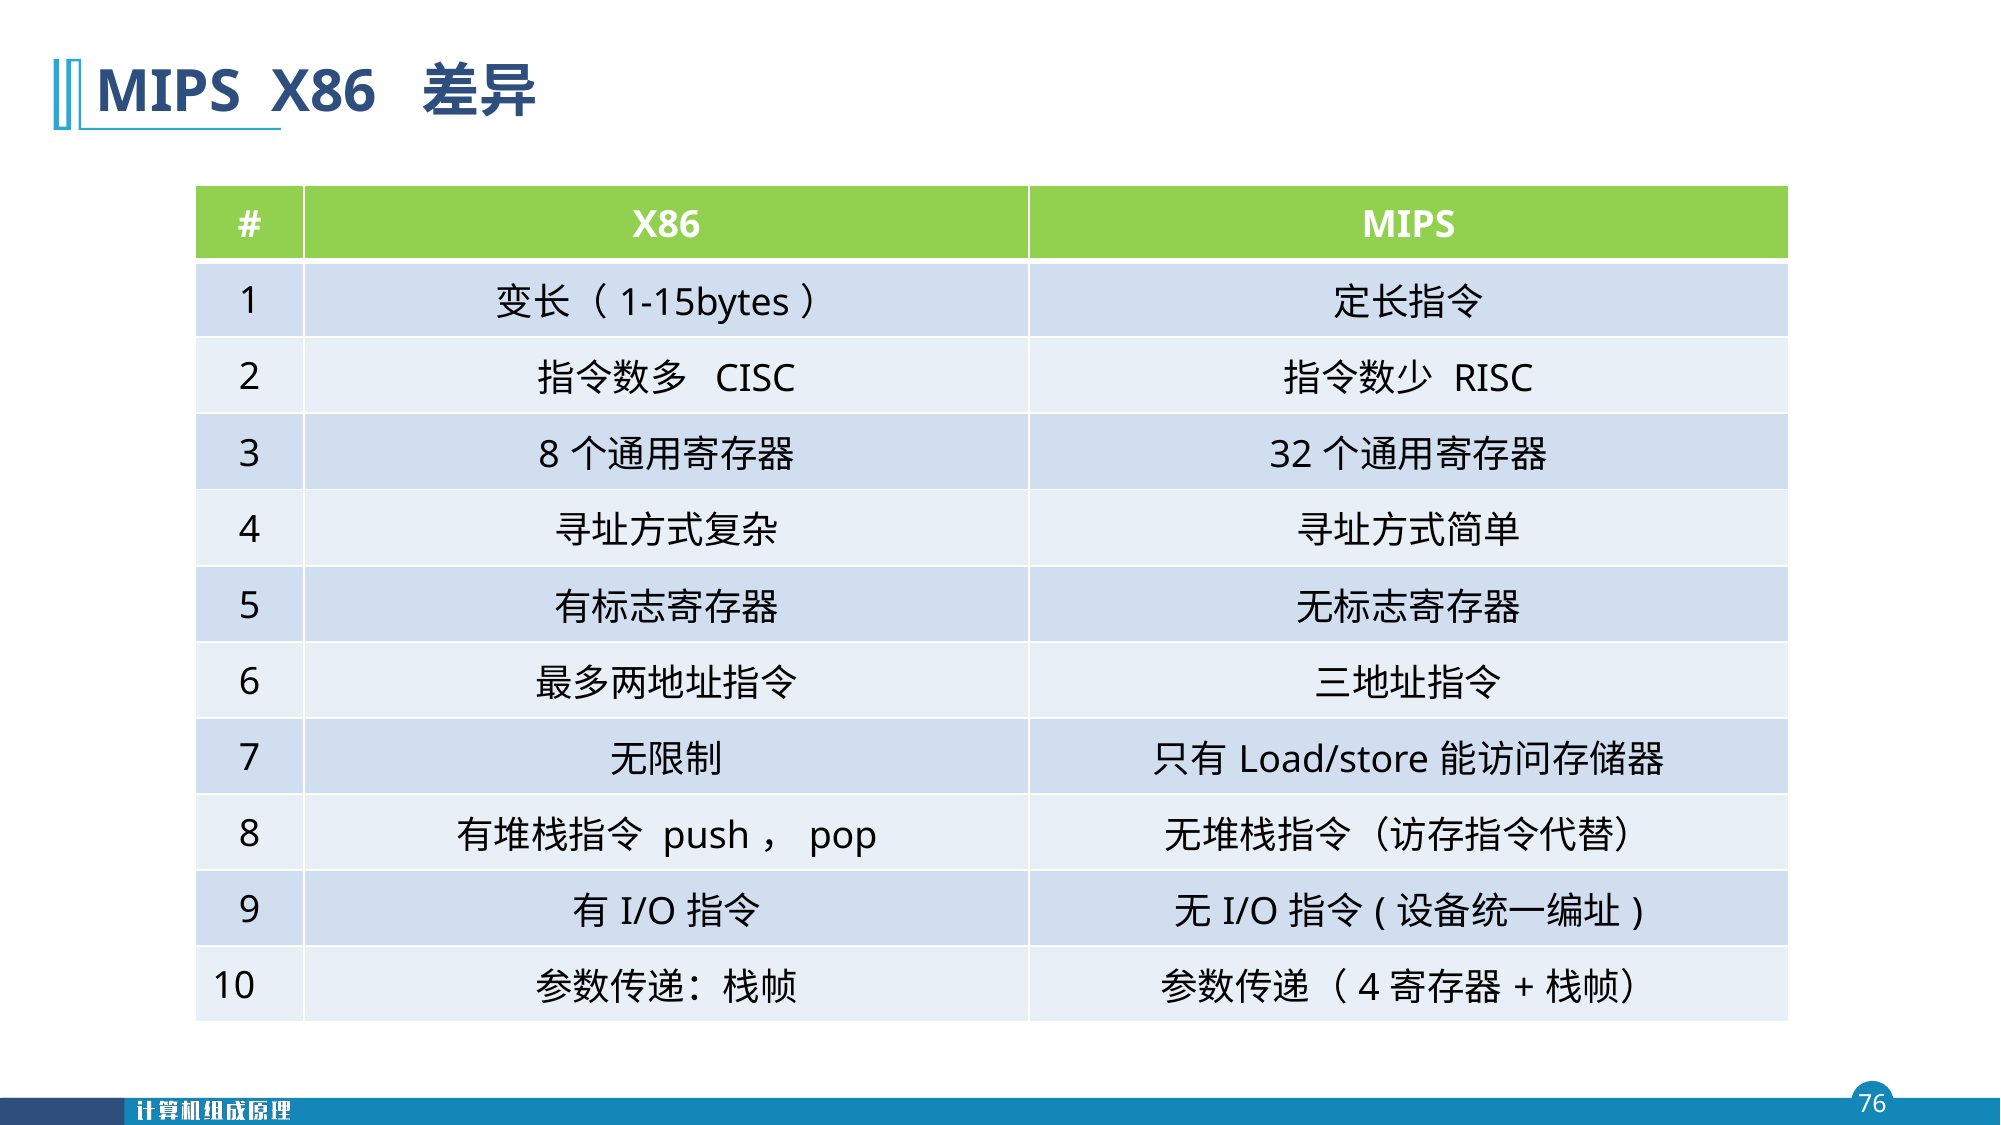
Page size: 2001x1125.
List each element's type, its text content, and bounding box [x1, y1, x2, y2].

title MIPS X86 差异 [80, 42, 1805, 144]
table_header # [196, 186, 303, 258]
table_cell 8个通用寄存器 [305, 414, 1028, 489]
table_cell 5 [196, 567, 303, 641]
table_cell 寻址方式简单 [1030, 490, 1788, 565]
table_cell 1 [196, 264, 303, 336]
table_cell 参数传递（4寄存器+栈帧） [1030, 947, 1788, 1021]
table_cell 有标志寄存器 [305, 567, 1028, 641]
table_cell 9 [196, 871, 303, 945]
table_cell 6 [196, 643, 303, 717]
table_cell 变长（1-15bytes） [305, 264, 1028, 336]
table_cell 无限制 [305, 719, 1028, 793]
table_cell 寻址方式复杂 [305, 490, 1028, 565]
table_cell 有I/O指令 [305, 871, 1028, 945]
table_cell 参数传递：栈帧 [305, 947, 1028, 1021]
table_cell 3 [196, 414, 303, 489]
table_cell 最多两地址指令 [305, 643, 1028, 717]
table_cell 指令数少 RISC [1030, 338, 1788, 412]
table_cell 指令数多 CISC [305, 338, 1028, 412]
table_cell 无标志寄存器 [1030, 567, 1788, 641]
table_cell 32个通用寄存器 [1030, 414, 1788, 489]
table_cell 2 [196, 338, 303, 412]
table_cell 有堆栈指令 push，pop [305, 795, 1028, 869]
table_cell 8 [196, 795, 303, 869]
table_cell 三地址指令 [1030, 643, 1788, 717]
table_cell 无I/O指令(设备统一编址) [1030, 871, 1788, 945]
table_header X86 [305, 186, 1028, 258]
table_cell 无堆栈指令（访存指令代替） [1030, 795, 1788, 869]
table_cell 4 [196, 490, 303, 565]
table_cell 7 [196, 719, 303, 793]
table_header MIPS [1030, 186, 1788, 258]
table_cell 只有Load/store能访问存储器 [1030, 719, 1788, 793]
table_cell 10 [196, 947, 303, 1021]
table_cell 定长指令 [1030, 264, 1788, 336]
